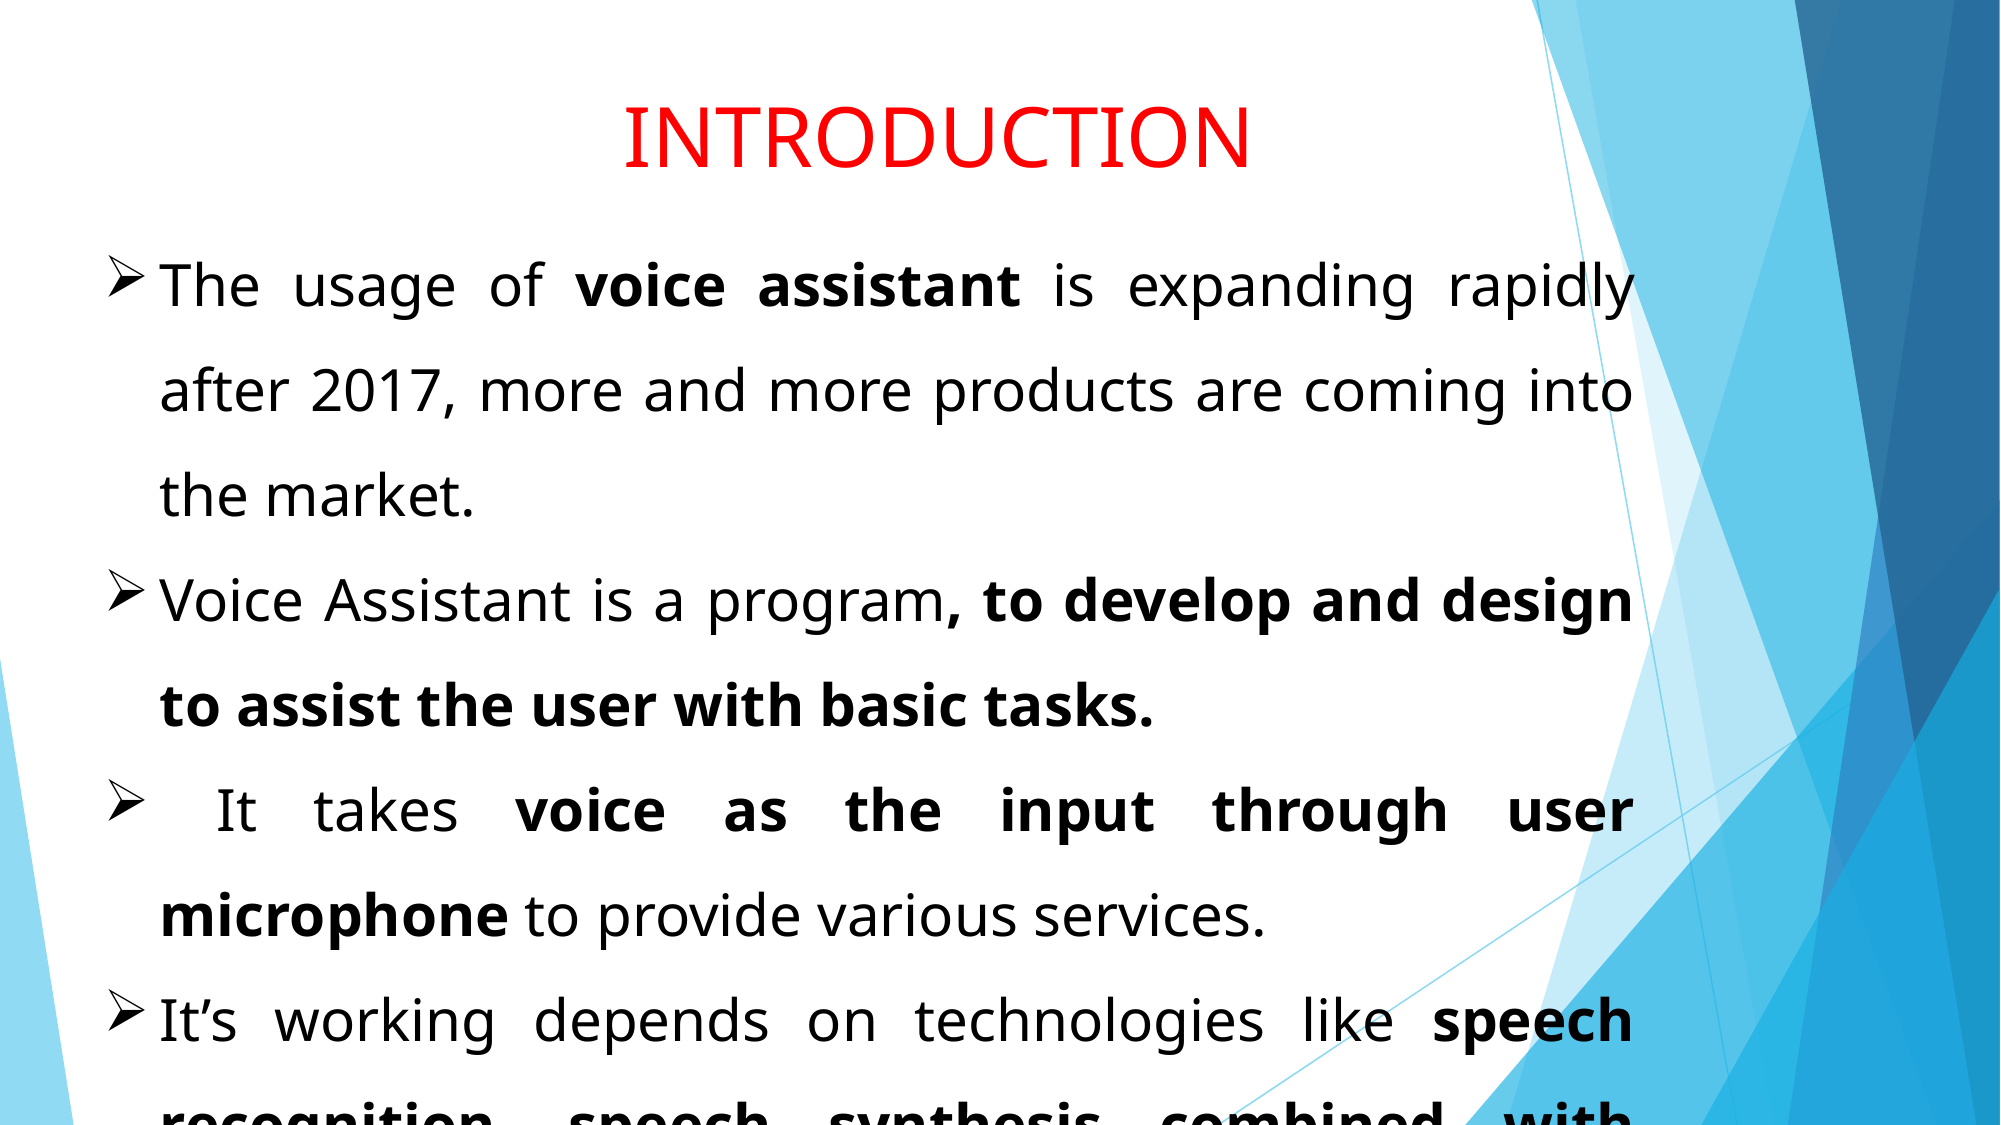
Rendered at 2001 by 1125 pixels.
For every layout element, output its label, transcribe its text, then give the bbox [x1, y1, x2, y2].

text_box The usage of voice assistant is expanding rapidly after 2017, more and more products are coming into the market. Voice Assistant is a program, to develop and design to assist the user with basic tasks. It takes voice as the input through user microphone to provide various services. It’s working depends on technologies like speech recognition, speech synthesis combined with natural language processing. [13, 205, 1650, 1026]
text_box INTRODUCTION [569, 42, 1310, 177]
